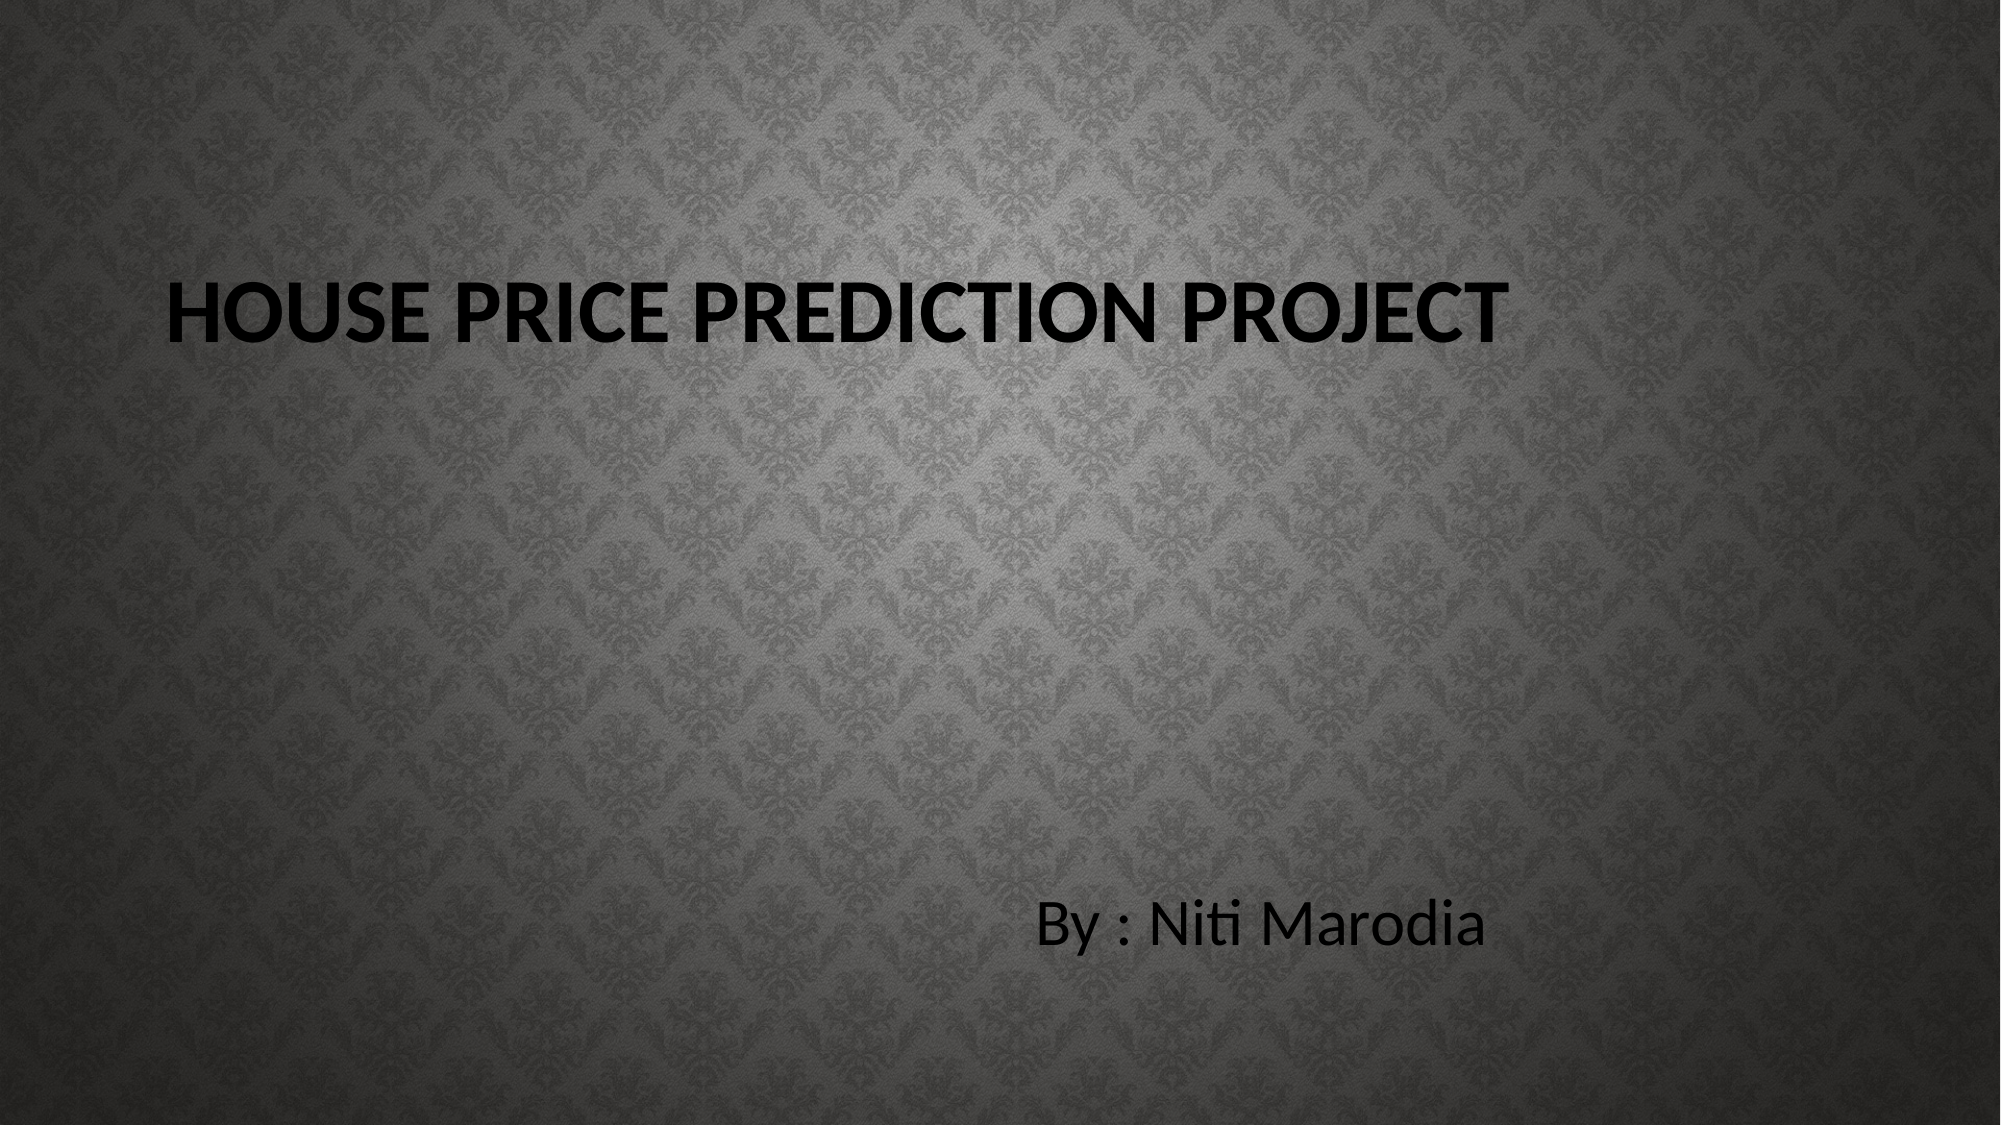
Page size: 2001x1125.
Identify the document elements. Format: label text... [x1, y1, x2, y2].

subtitle By : Niti Marodia [668, 871, 1855, 1056]
title HOUSE PRICE PREDICTION PROJECT [150, 164, 1850, 369]
